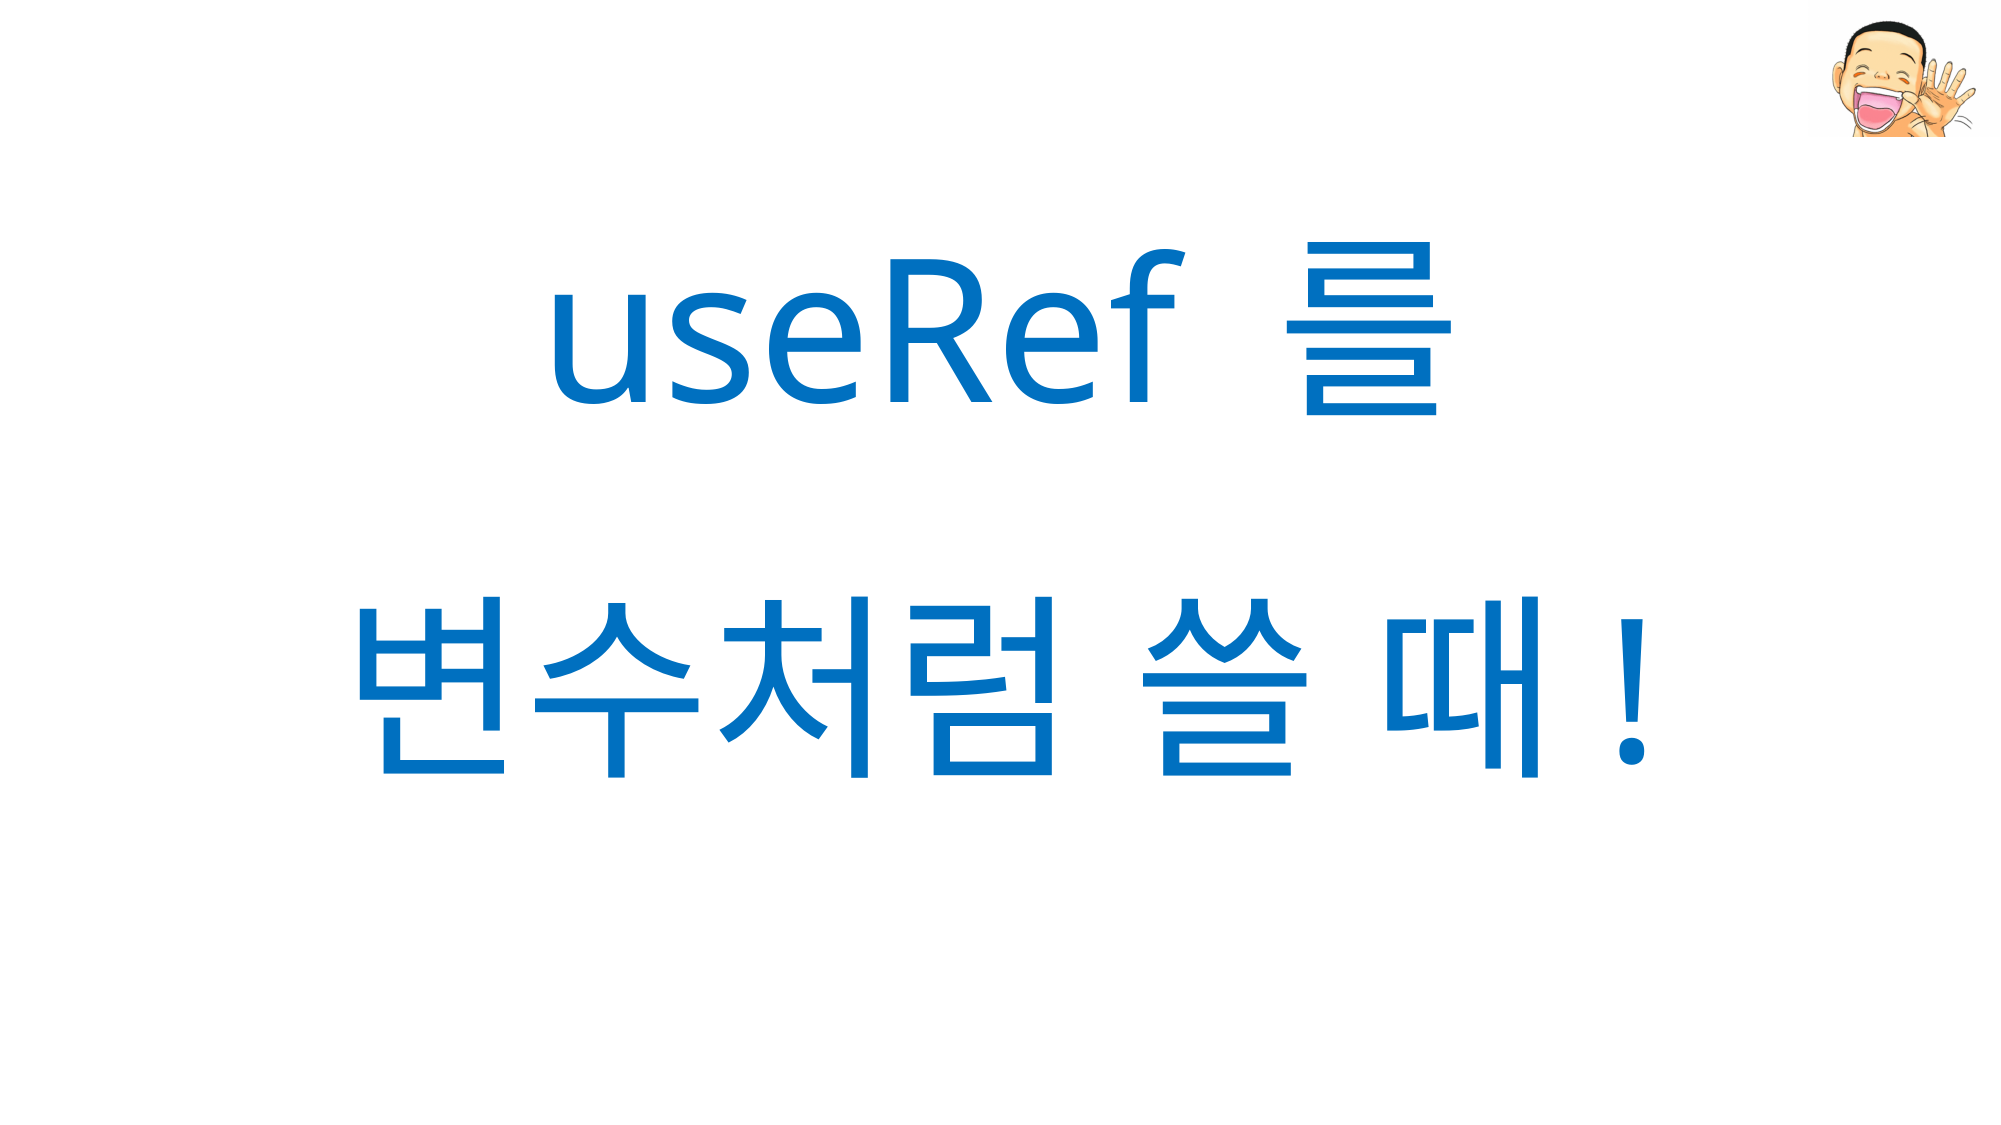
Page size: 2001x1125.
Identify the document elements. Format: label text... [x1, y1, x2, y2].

text_box useRef 를 변수처럼 쓸 때! [0, 75, 2000, 810]
picture [1808, 0, 2000, 75]
